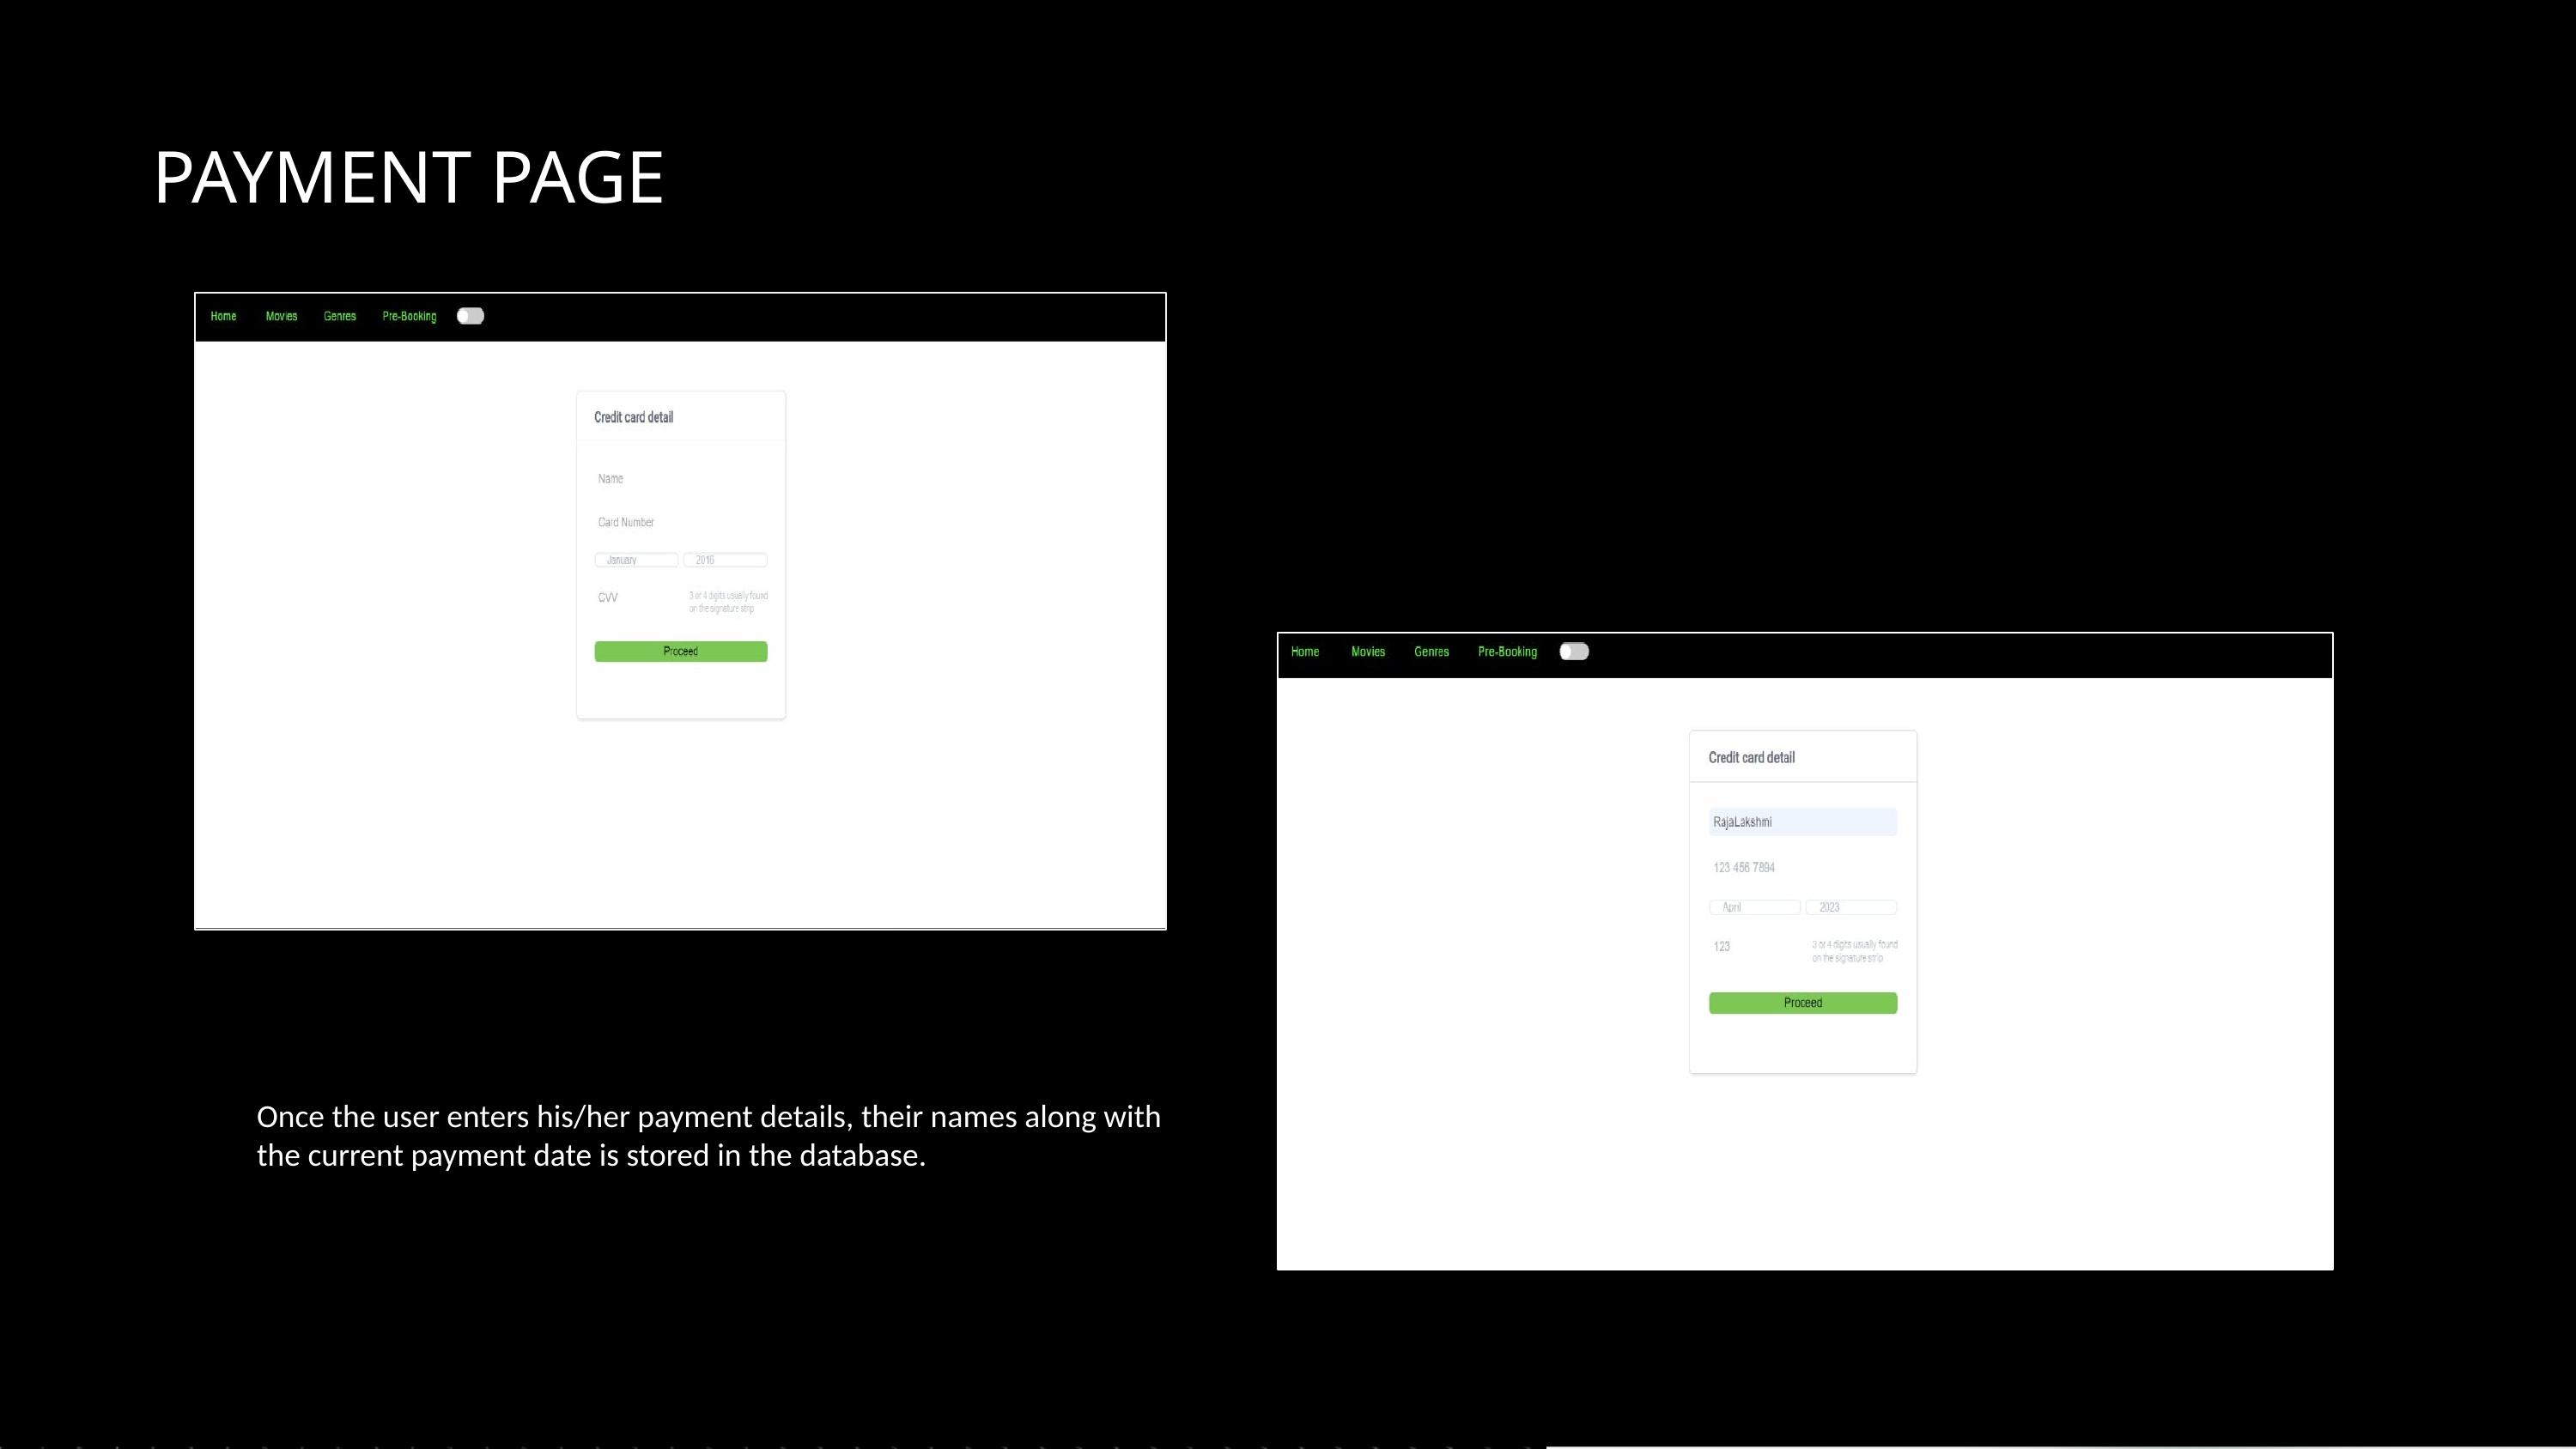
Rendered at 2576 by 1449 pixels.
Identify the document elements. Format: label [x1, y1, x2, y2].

picture [0, 0, 2576, 1449]
text_box [244, 530, 1306, 952]
